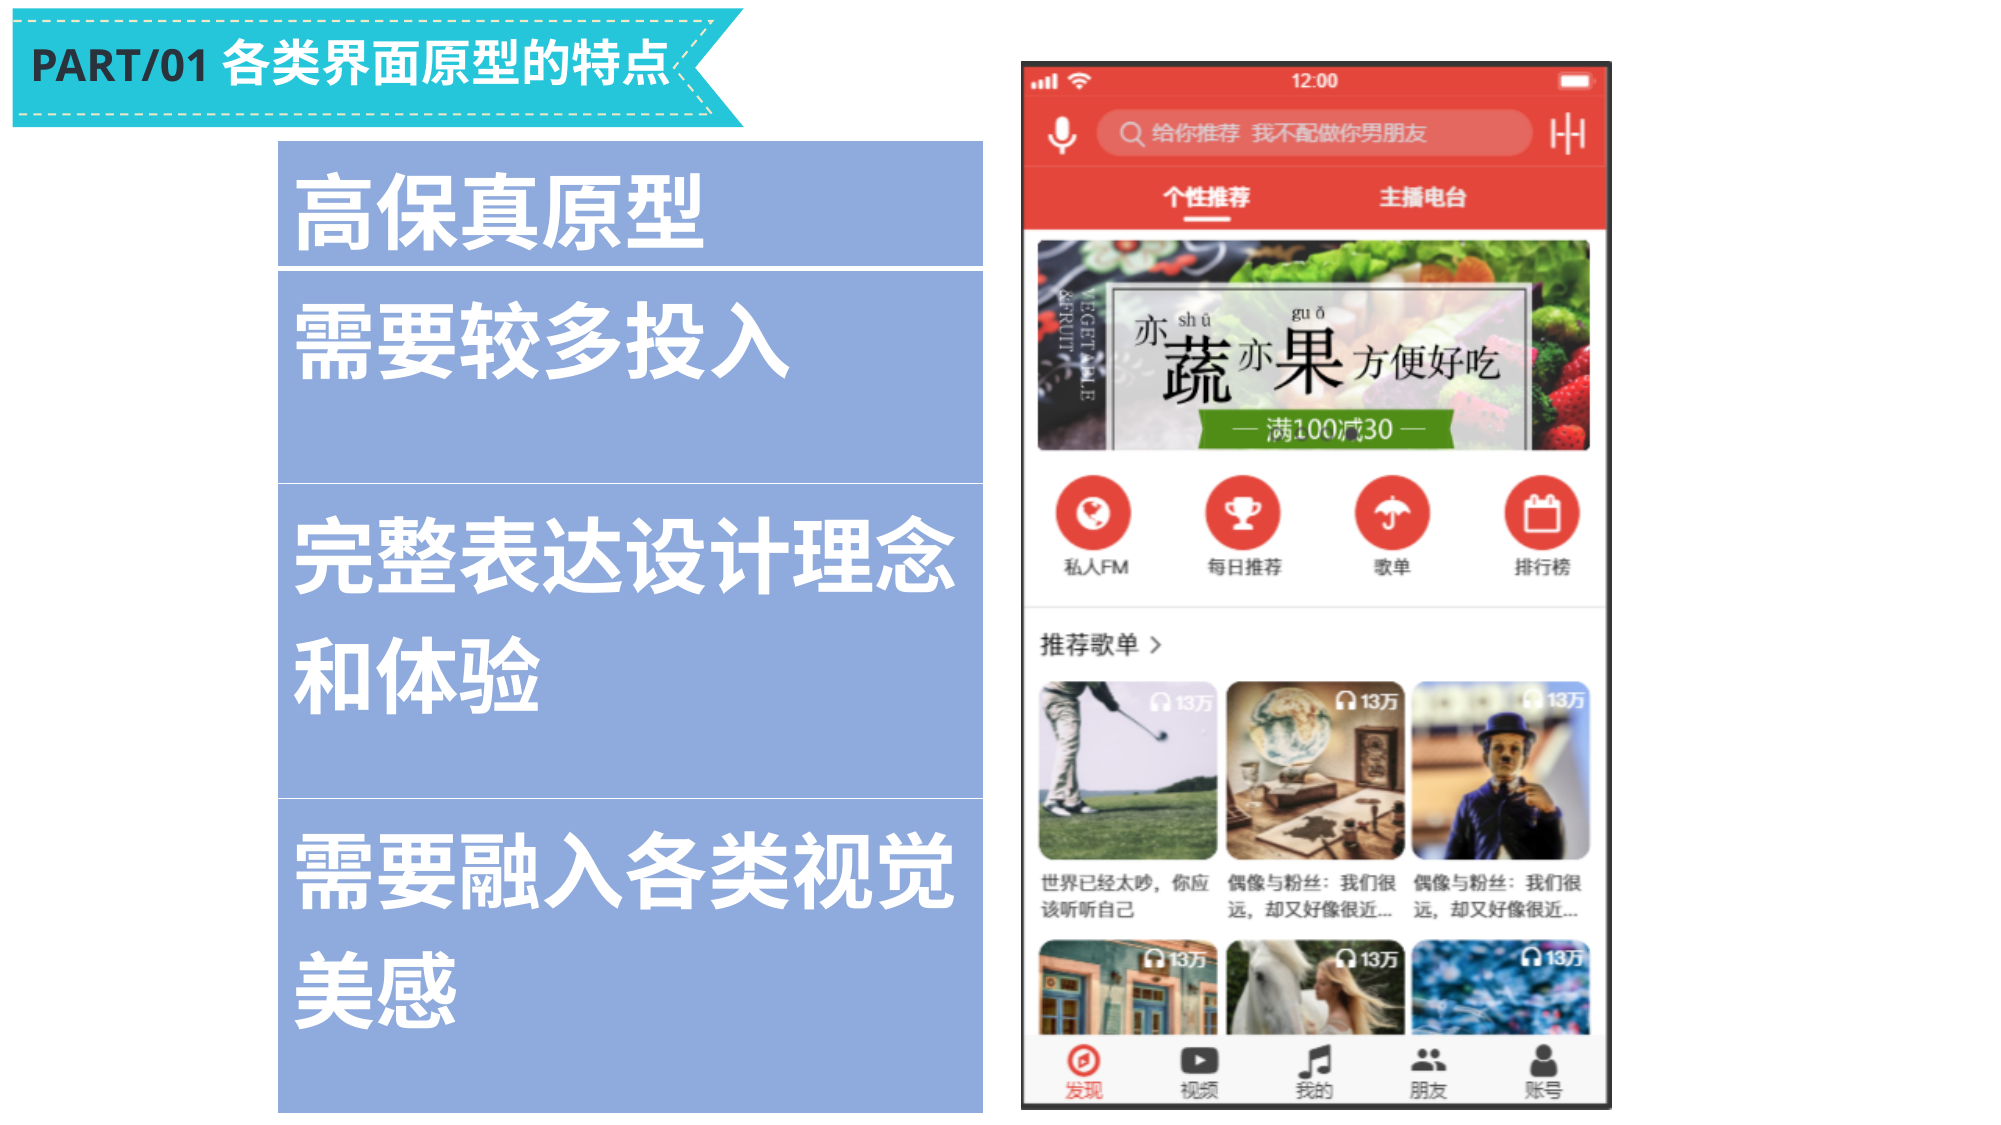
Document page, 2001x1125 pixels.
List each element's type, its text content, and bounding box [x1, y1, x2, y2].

table_cell 需要较多投入 [278, 271, 983, 483]
table_cell 完整表达设计理念和体验 [278, 484, 983, 798]
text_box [12, 8, 744, 128]
picture [1021, 61, 1612, 1110]
table_header 高保真原型 [278, 141, 983, 266]
table_cell 需要融入各类视觉美感 [278, 799, 983, 1113]
